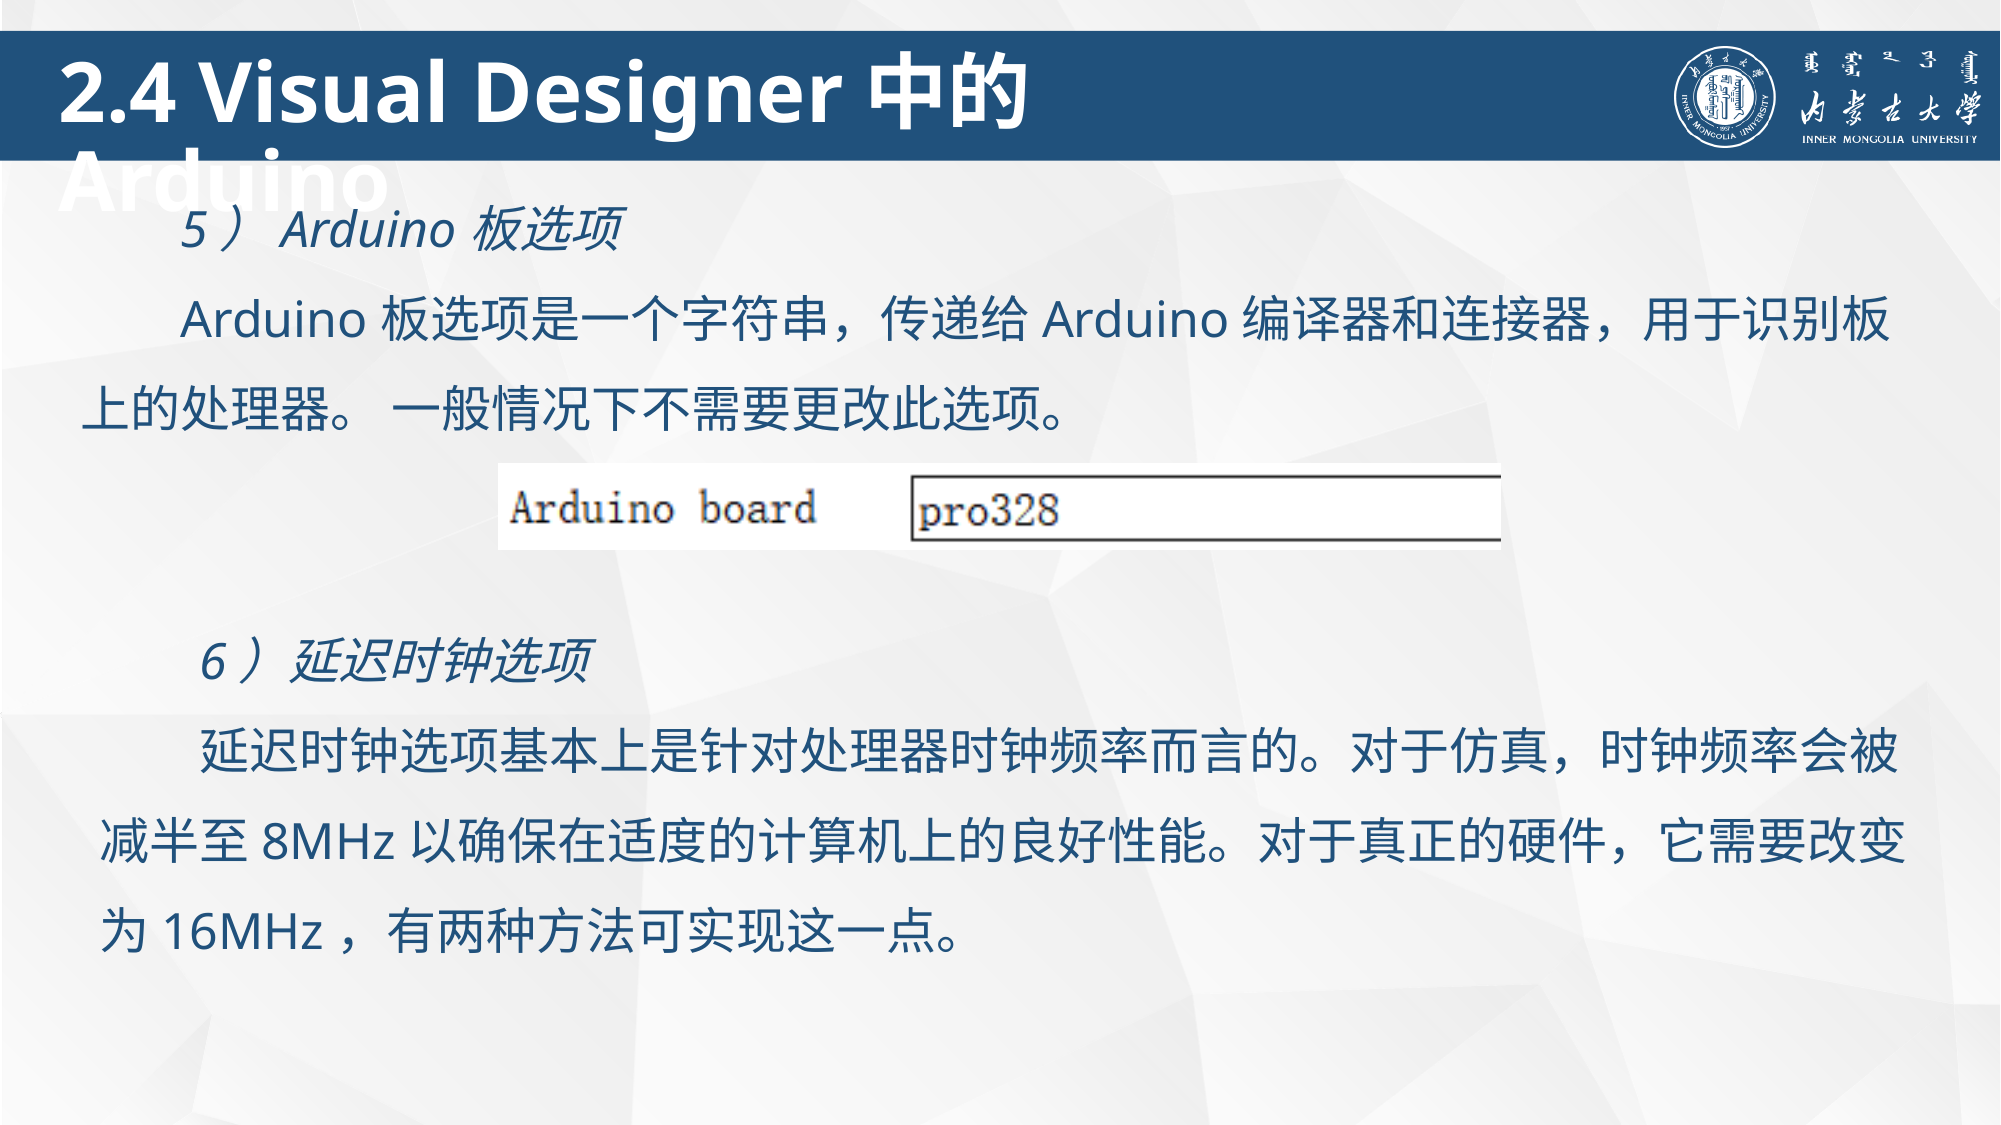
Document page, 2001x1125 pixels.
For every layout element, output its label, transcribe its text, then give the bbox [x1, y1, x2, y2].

list 2.4 Visual Designer中的 Arduino [43, 42, 1409, 148]
picture [0, 0, 2001, 1125]
text_box 5）Arduino板选项 Arduino板选项是一个字符串，传递给Arduino编译器和连接器，用于识别板上的处理器。 一般情况下不需要更改此选项。 [65, 160, 1935, 445]
picture [1673, 46, 1986, 150]
text_box 6）延迟时钟选项 延迟时钟选项基本上是针对处理器时钟频率而言的。对于仿真，时钟频率会被减半至8MHz以确保在适度的计算机上的良好性能。对于真正的硬件，它需要改变为16MHz，有两种方法可实现这一点。 [84, 592, 1954, 968]
